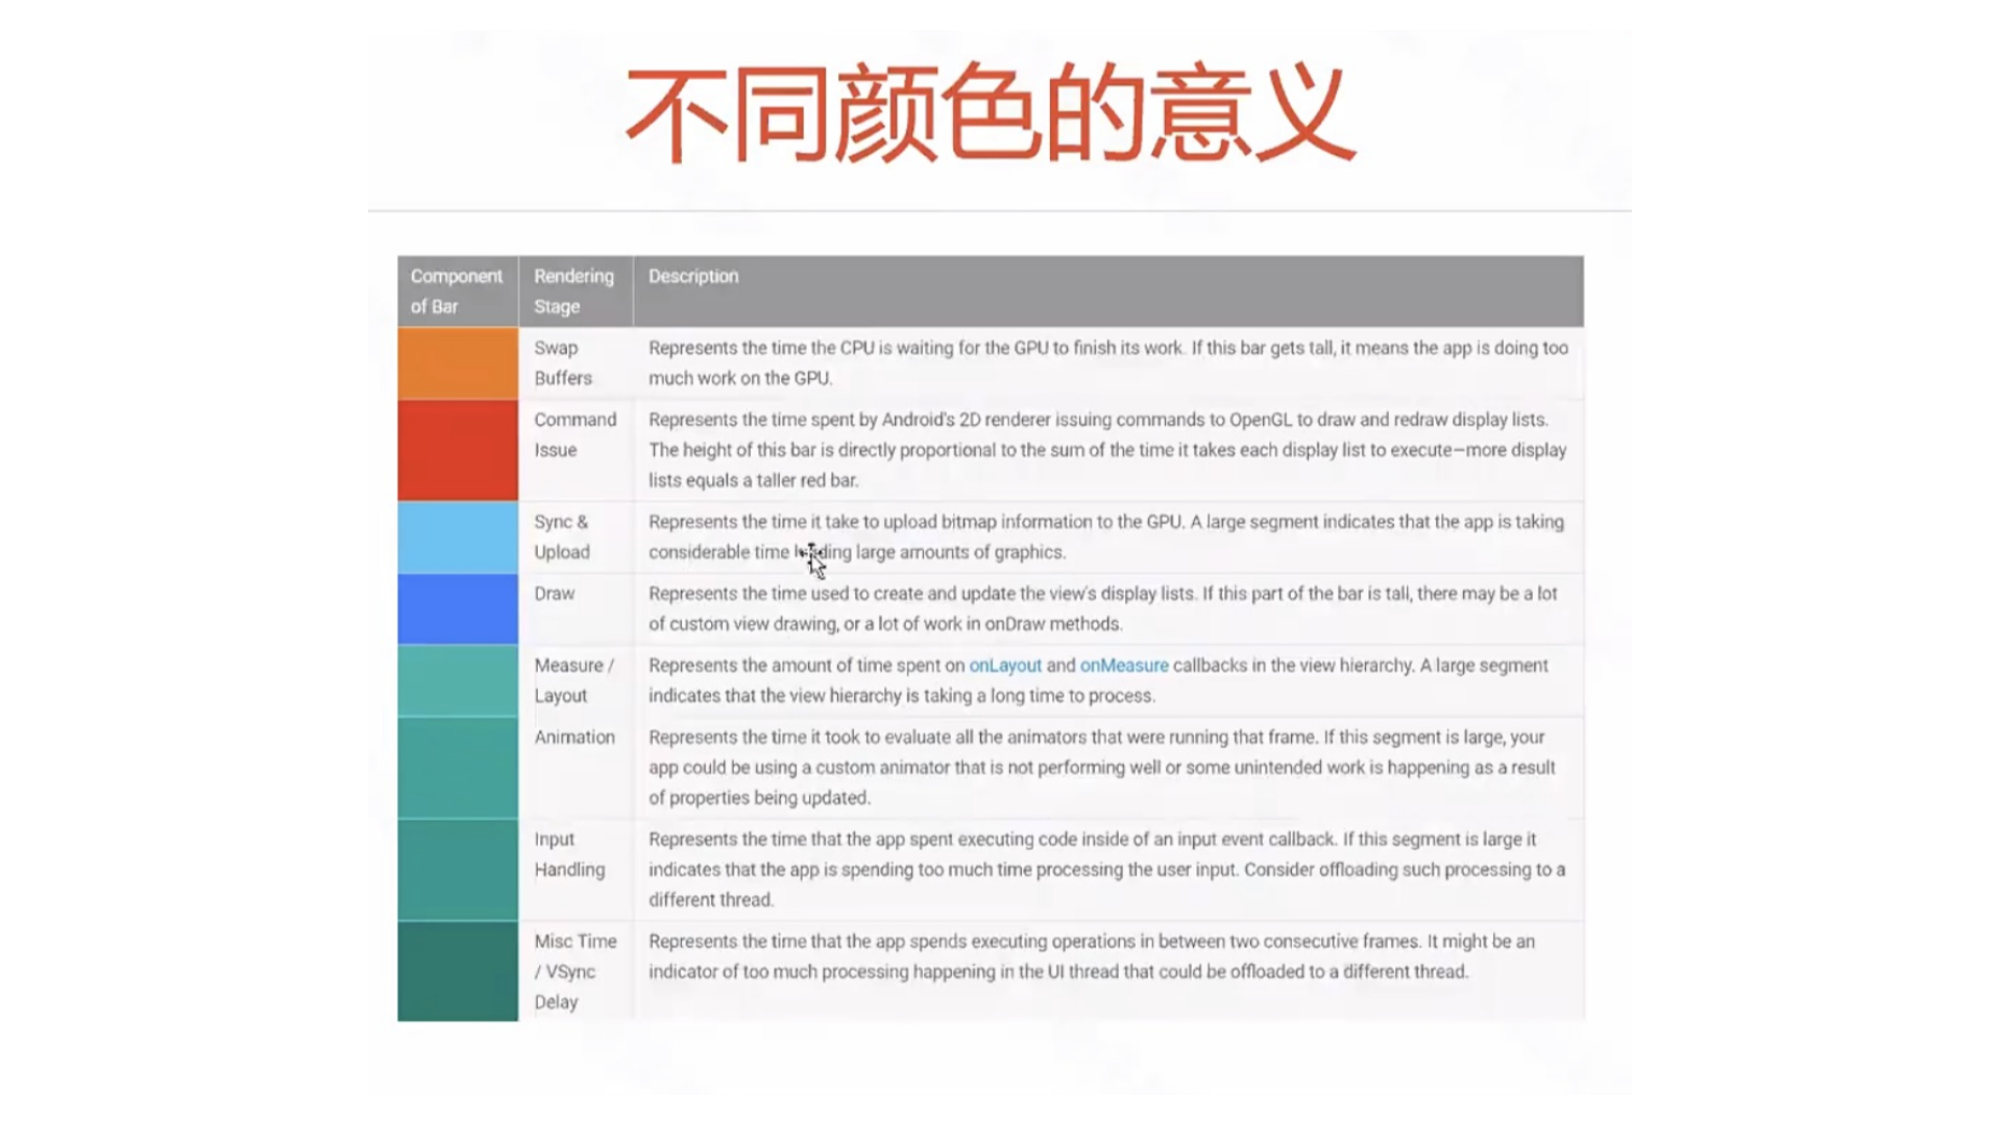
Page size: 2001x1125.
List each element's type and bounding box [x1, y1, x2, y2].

picture [368, 30, 1632, 1095]
